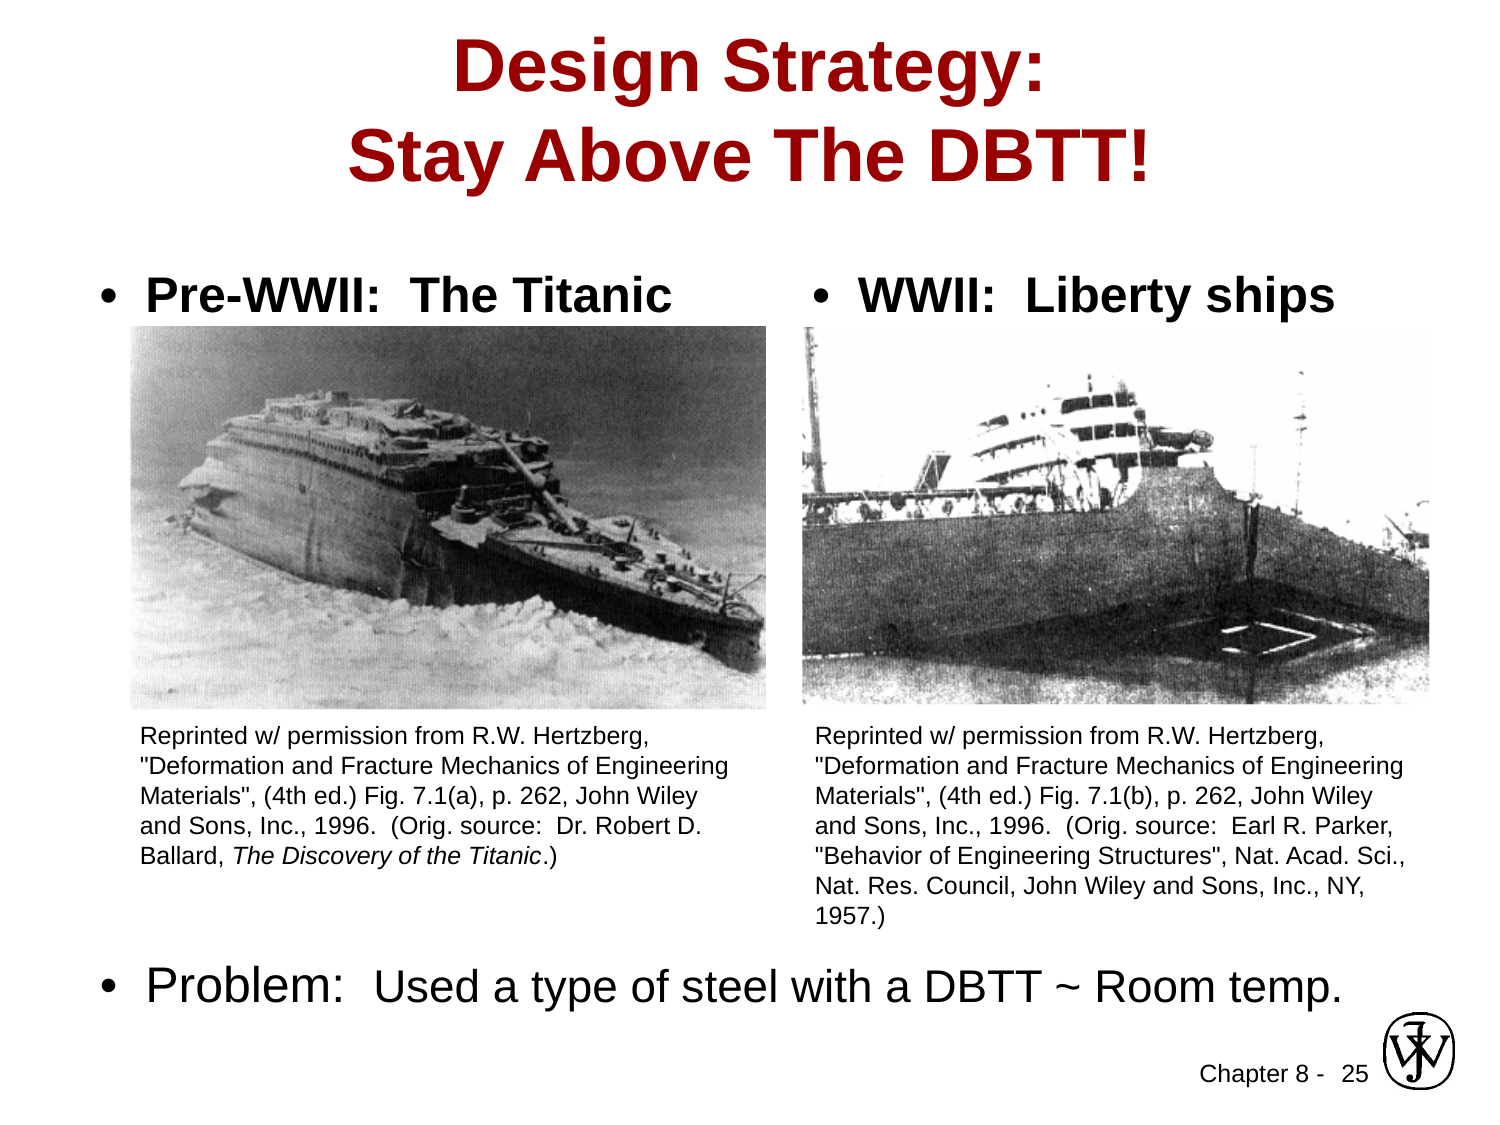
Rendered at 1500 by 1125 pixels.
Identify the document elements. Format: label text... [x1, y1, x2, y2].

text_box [128, 326, 766, 711]
text_box • WWII: Liberty ships [812, 262, 1363, 323]
text_box • Problem: Used a type of steel with a DBTT ~ Room temp. [99, 952, 1438, 1013]
slide_number 25 [1258, 1050, 1453, 1110]
text_box • Pre-WWII: The Titanic [99, 262, 725, 323]
picture [1383, 1012, 1455, 1090]
text_box Reprinted w/ permission from R.W. Hertzberg, "Deformation and Fracture Mechanics of Engineering Materials", (4th ed.) Fig. 7.1(b), p. 262, John Wiley and Sons, Inc., 1996. (Orig. source: Earl R. Parker, "Behavior of Engineering Structures", Nat. Acad. Sci., Nat. Res. Council, John Wiley and Sons, Inc., NY, 1957.) [800, 712, 1438, 937]
text_box Reprinted w/ permission from R.W. Hertzberg, "Deformation and Fracture Mechanics of Engineering Materials", (4th ed.) Fig. 7.1(a), p. 262, John Wiley and Sons, Inc., 1996. (Orig. source: Dr. Robert D. Ballard, The Discovery of the Titanic.) [125, 717, 763, 877]
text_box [800, 327, 1431, 706]
title Design Strategy: Stay Above The DBTT! [112, 62, 1388, 150]
